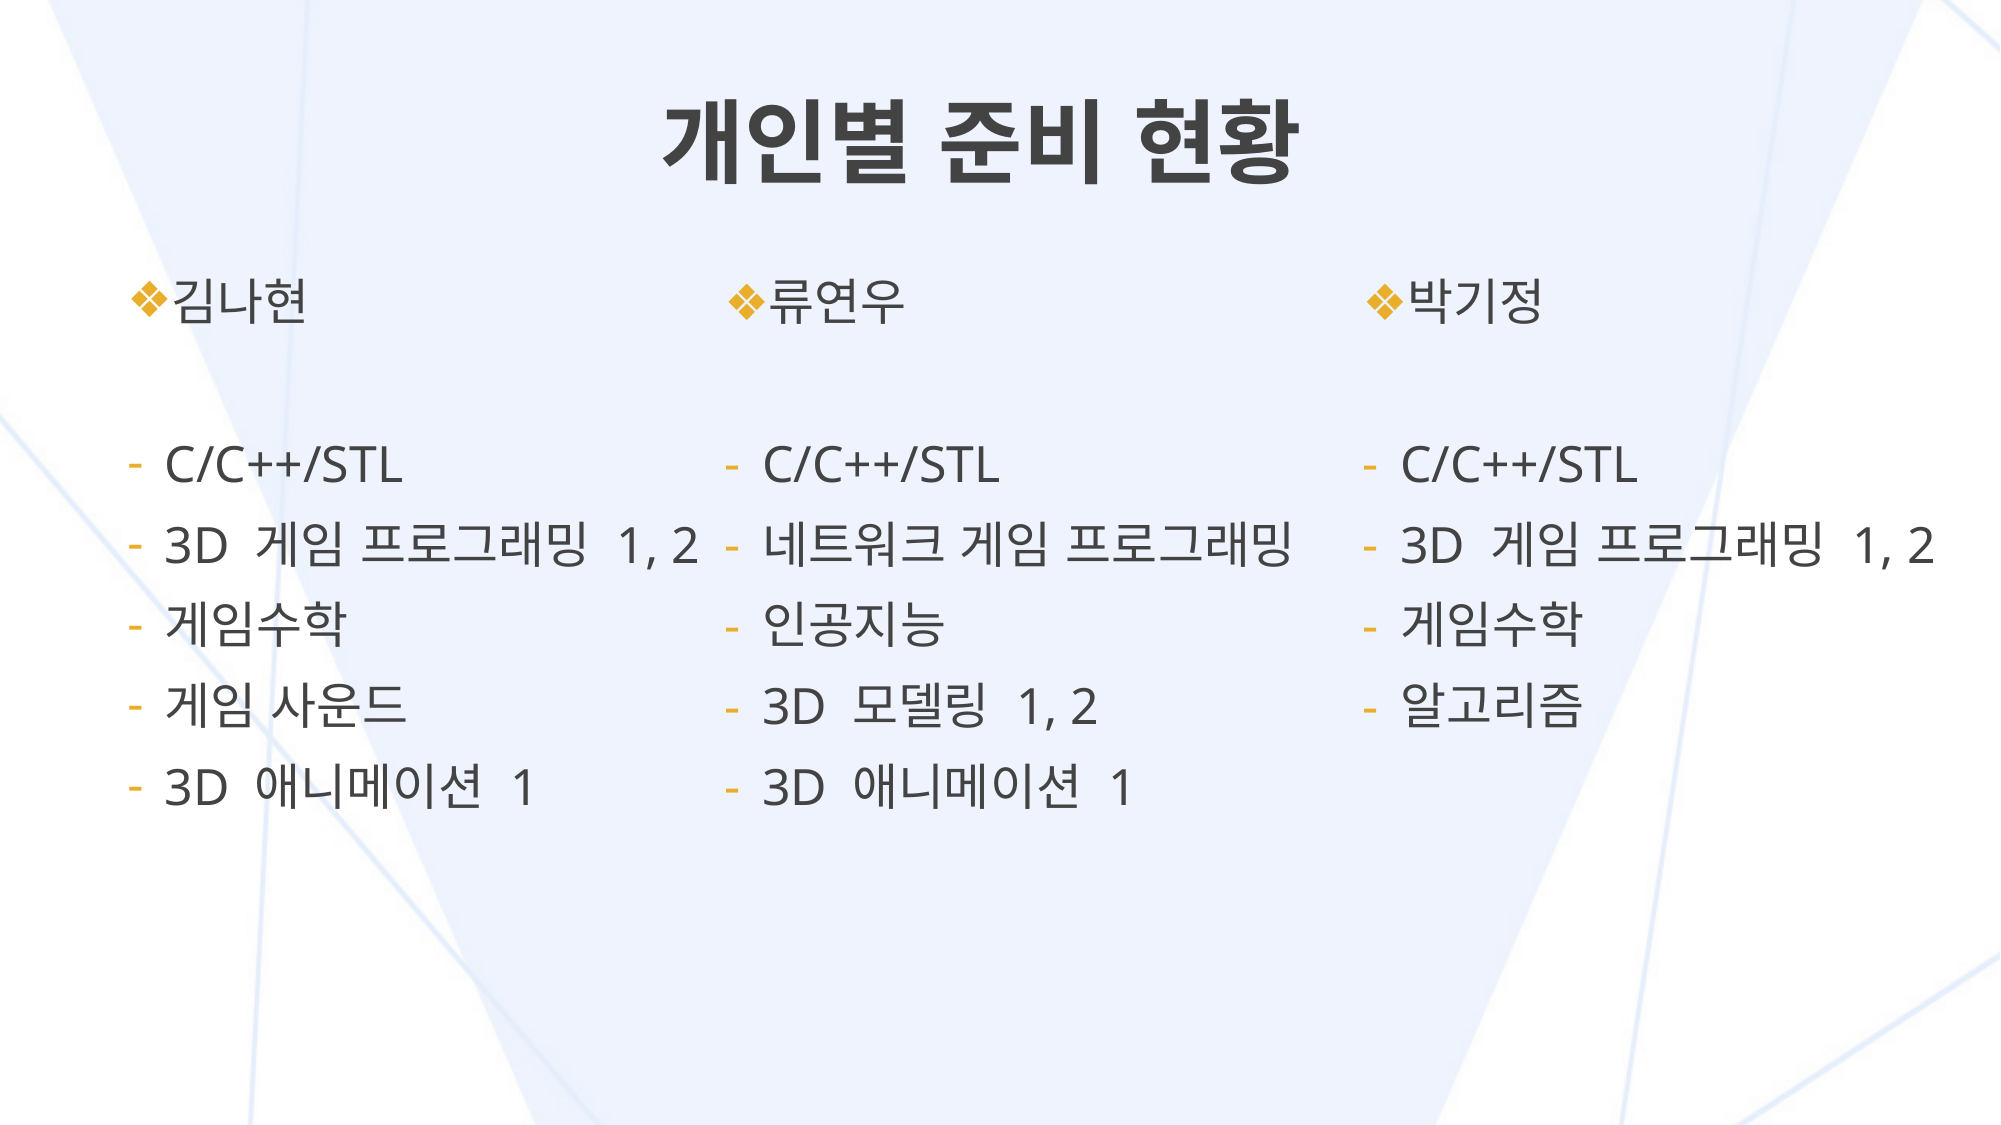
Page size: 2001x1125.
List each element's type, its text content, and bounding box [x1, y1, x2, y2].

title 개인별 준비 현황 [386, 69, 1577, 195]
text_box 류연우 C/C++/STL 네트워크 게임 프로그래밍 인공지능 3D 모델링 1, 2 3D 애니메이션 1 [709, 255, 1552, 1018]
list 김나현 C/C++/STL 3D 게임 프로그래밍 1, 2 게임수학 게임 사운드 3D 애니메이션 1 [112, 255, 709, 1018]
text_box 박기정 C/C++/STL 3D 게임 프로그래밍 1, 2 게임수학 알고리즘 [1552, 255, 2000, 1018]
